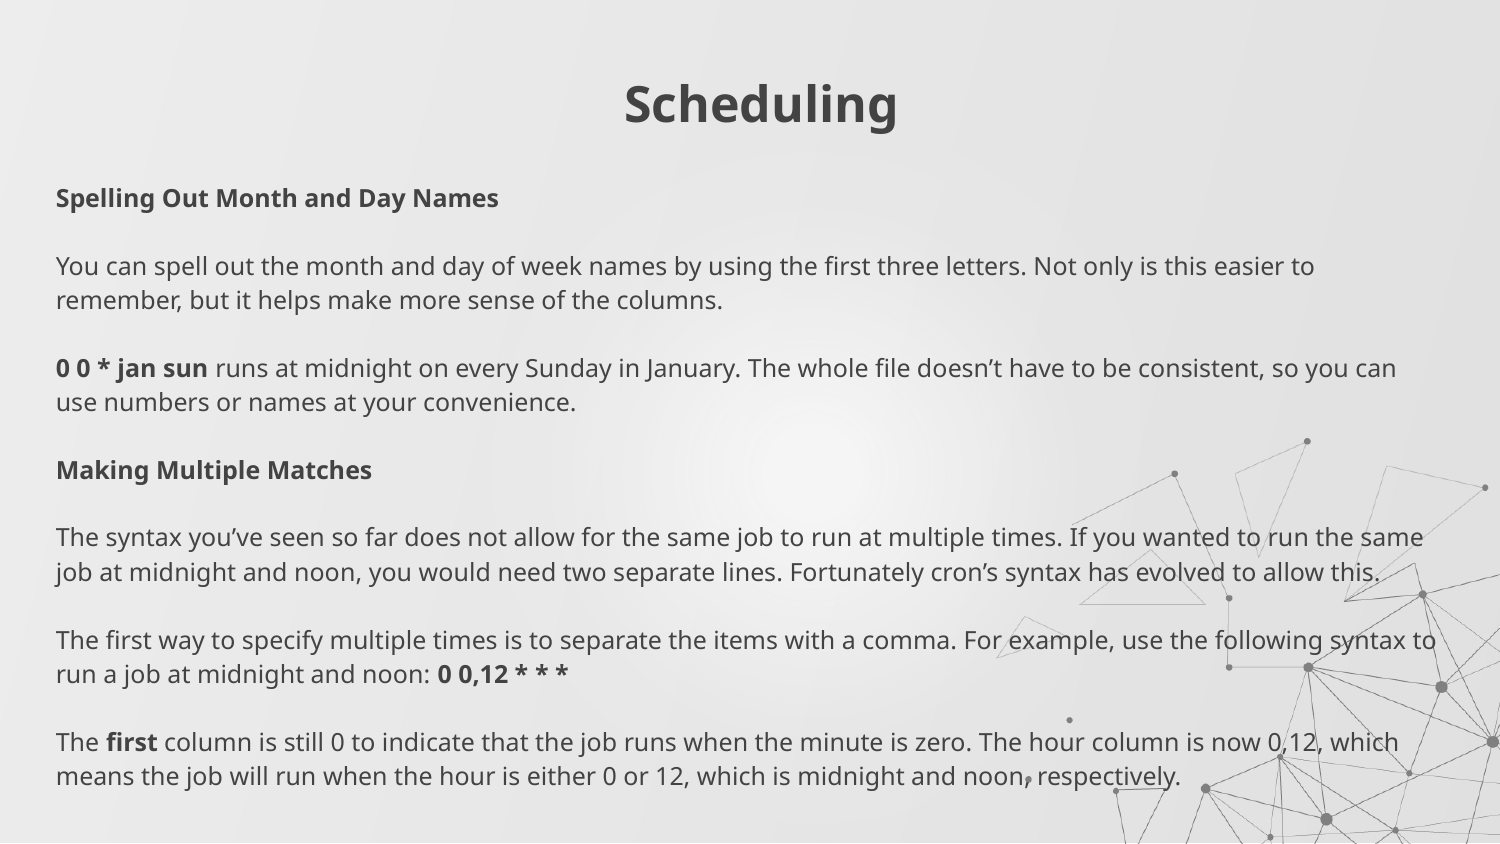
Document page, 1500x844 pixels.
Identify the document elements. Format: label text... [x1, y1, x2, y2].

title Scheduling [40, 57, 1483, 160]
picture [0, 0, 1500, 844]
list Spelling Out Month and Day Names You can spell out the month and day of week names by using the first three letters. Not only is this easier to remember, but it helps make more sense of the columns. 0 0 * jan sun runs at midnight on every Sunday in January. The whole file doesn’t have to be consistent, so you can use numbers or names at your convenience. Making Multiple Matches The syntax you’ve seen so far does not allow for the same job to run at multiple times. If you wanted to run the same job at midnight and noon, you would need two separate lines. Fortunately cron’s syntax has evolved to allow this. The first way to specify multiple times is to separate the items with a comma. For example, use the following syntax to run a job at midnight and noon: 0 0,12 * * * The first column is still 0 to indicate that the job runs when the minute is zero. The hour column is now 0,12, which means the job will run when the hour is either 0 or 12, which is midnight and noon, respectively. [40, 162, 1459, 829]
